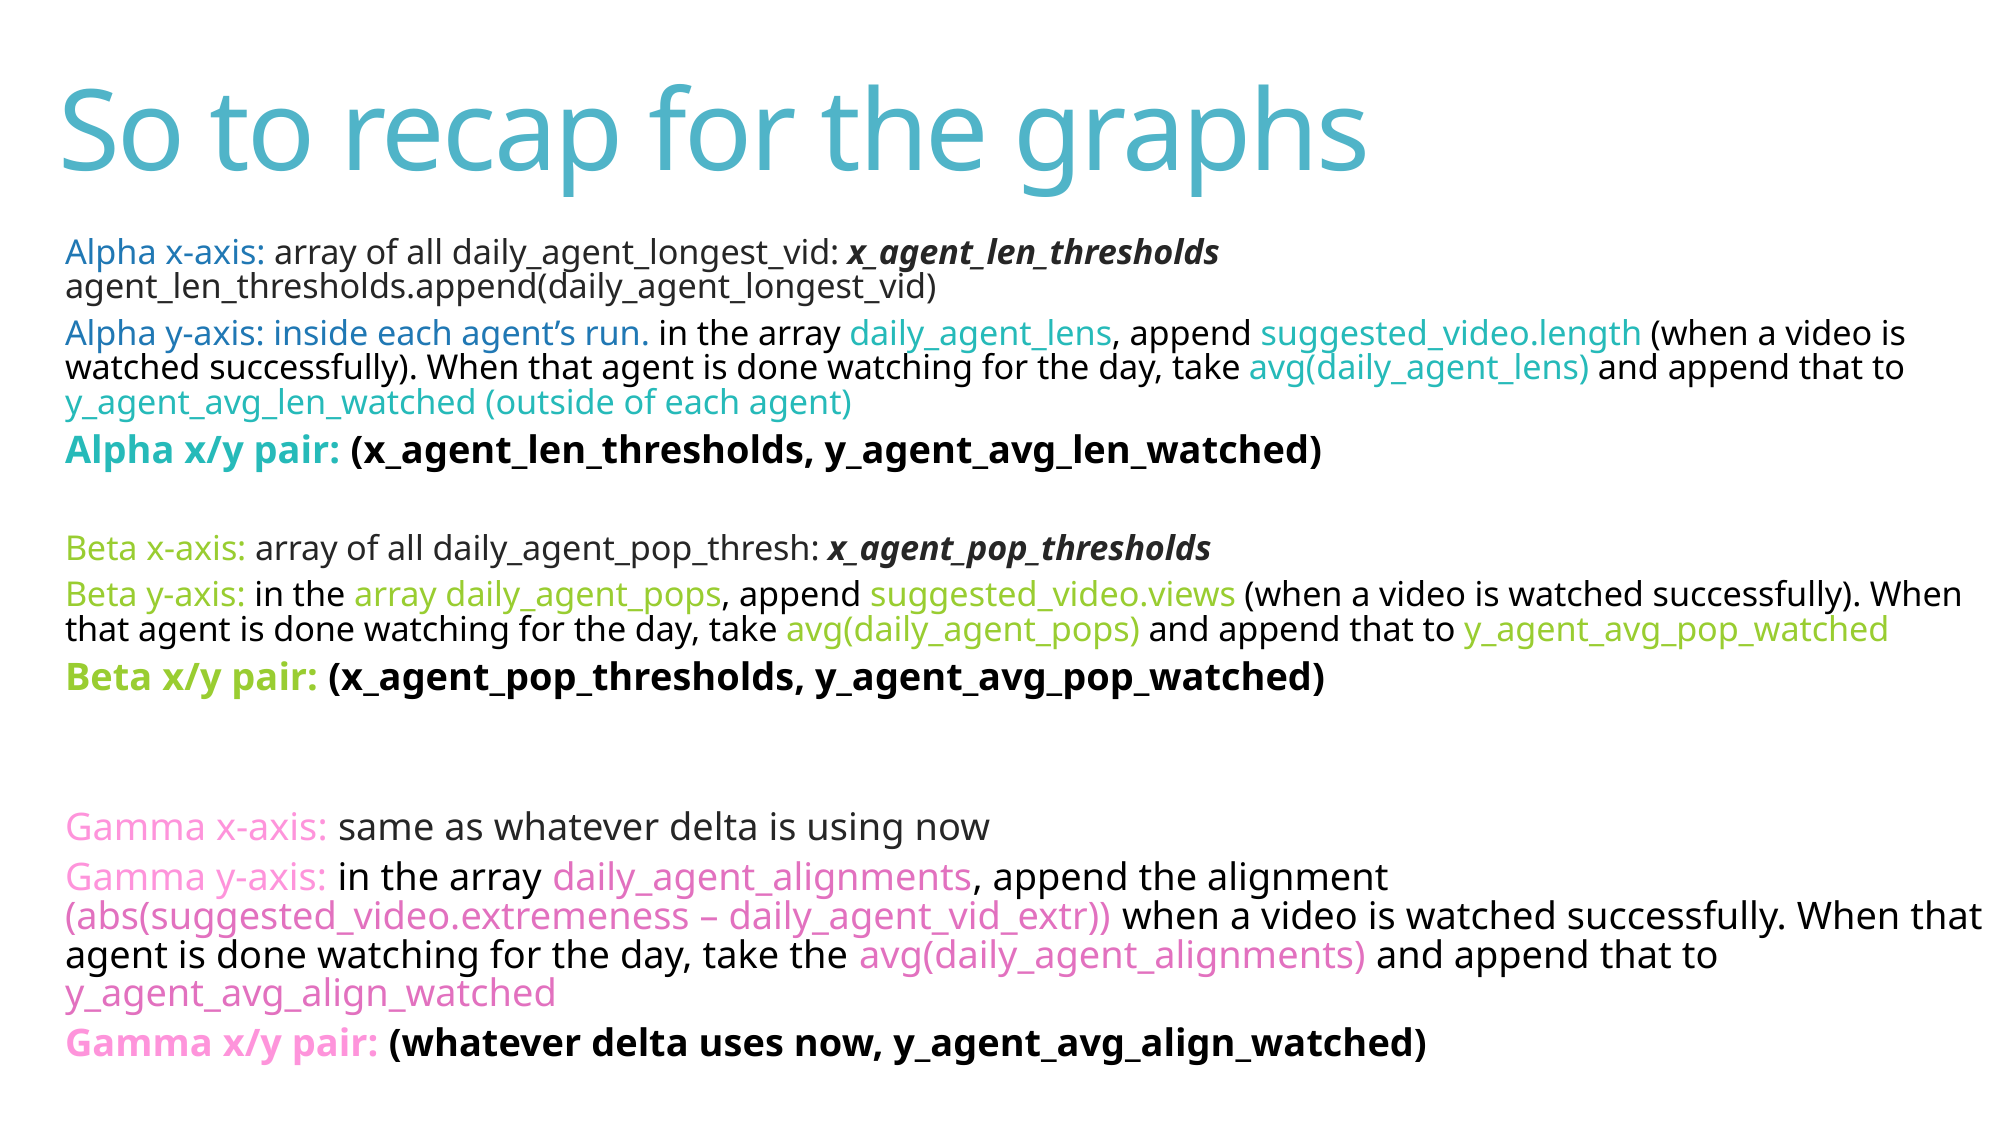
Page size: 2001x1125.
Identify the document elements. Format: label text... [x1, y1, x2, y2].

list Alpha x-axis: array of all daily_agent_longest_vid: x_agent_len_thresholds agent_len_thresholds.append(daily_agent_longest_vid) Alpha y-axis: inside each agent’s run. in the array daily_agent_lens, append suggested_video.length (when a video is watched successfully). When that agent is done watching for the day, take avg(daily_agent_lens) and append that to y_agent_avg_len_watched (outside of each agent) Alpha x/y pair: (x_agent_len_thresholds, y_agent_avg_len_watched) Beta x-axis: array of all daily_agent_pop_thresh: x_agent_pop_thresholds Beta y-axis: in the array daily_agent_pops, append suggested_video.views (when a video is watched successfully). When that agent is done watching for the day, take avg(daily_agent_pops) and append that to y_agent_avg_pop_watched Beta x/y pair: (x_agent_pop_thresholds, y_agent_avg_pop_watched) Gamma x-axis: same as whatever delta is using now Gamma y-axis: in the array daily_agent_alignments, append the alignment (abs(suggested_video.extremeness – daily_agent_vid_extr)) when a video is watched successfully. When that agent is done watching for the day, take the avg(daily_agent_alignments) and append that to y_agent_avg_align_watched Gamma x/y pair: (whatever delta uses now, y_agent_avg_align_watched) [50, 229, 2000, 1090]
title So to recap for the graphs [43, 0, 1811, 272]
